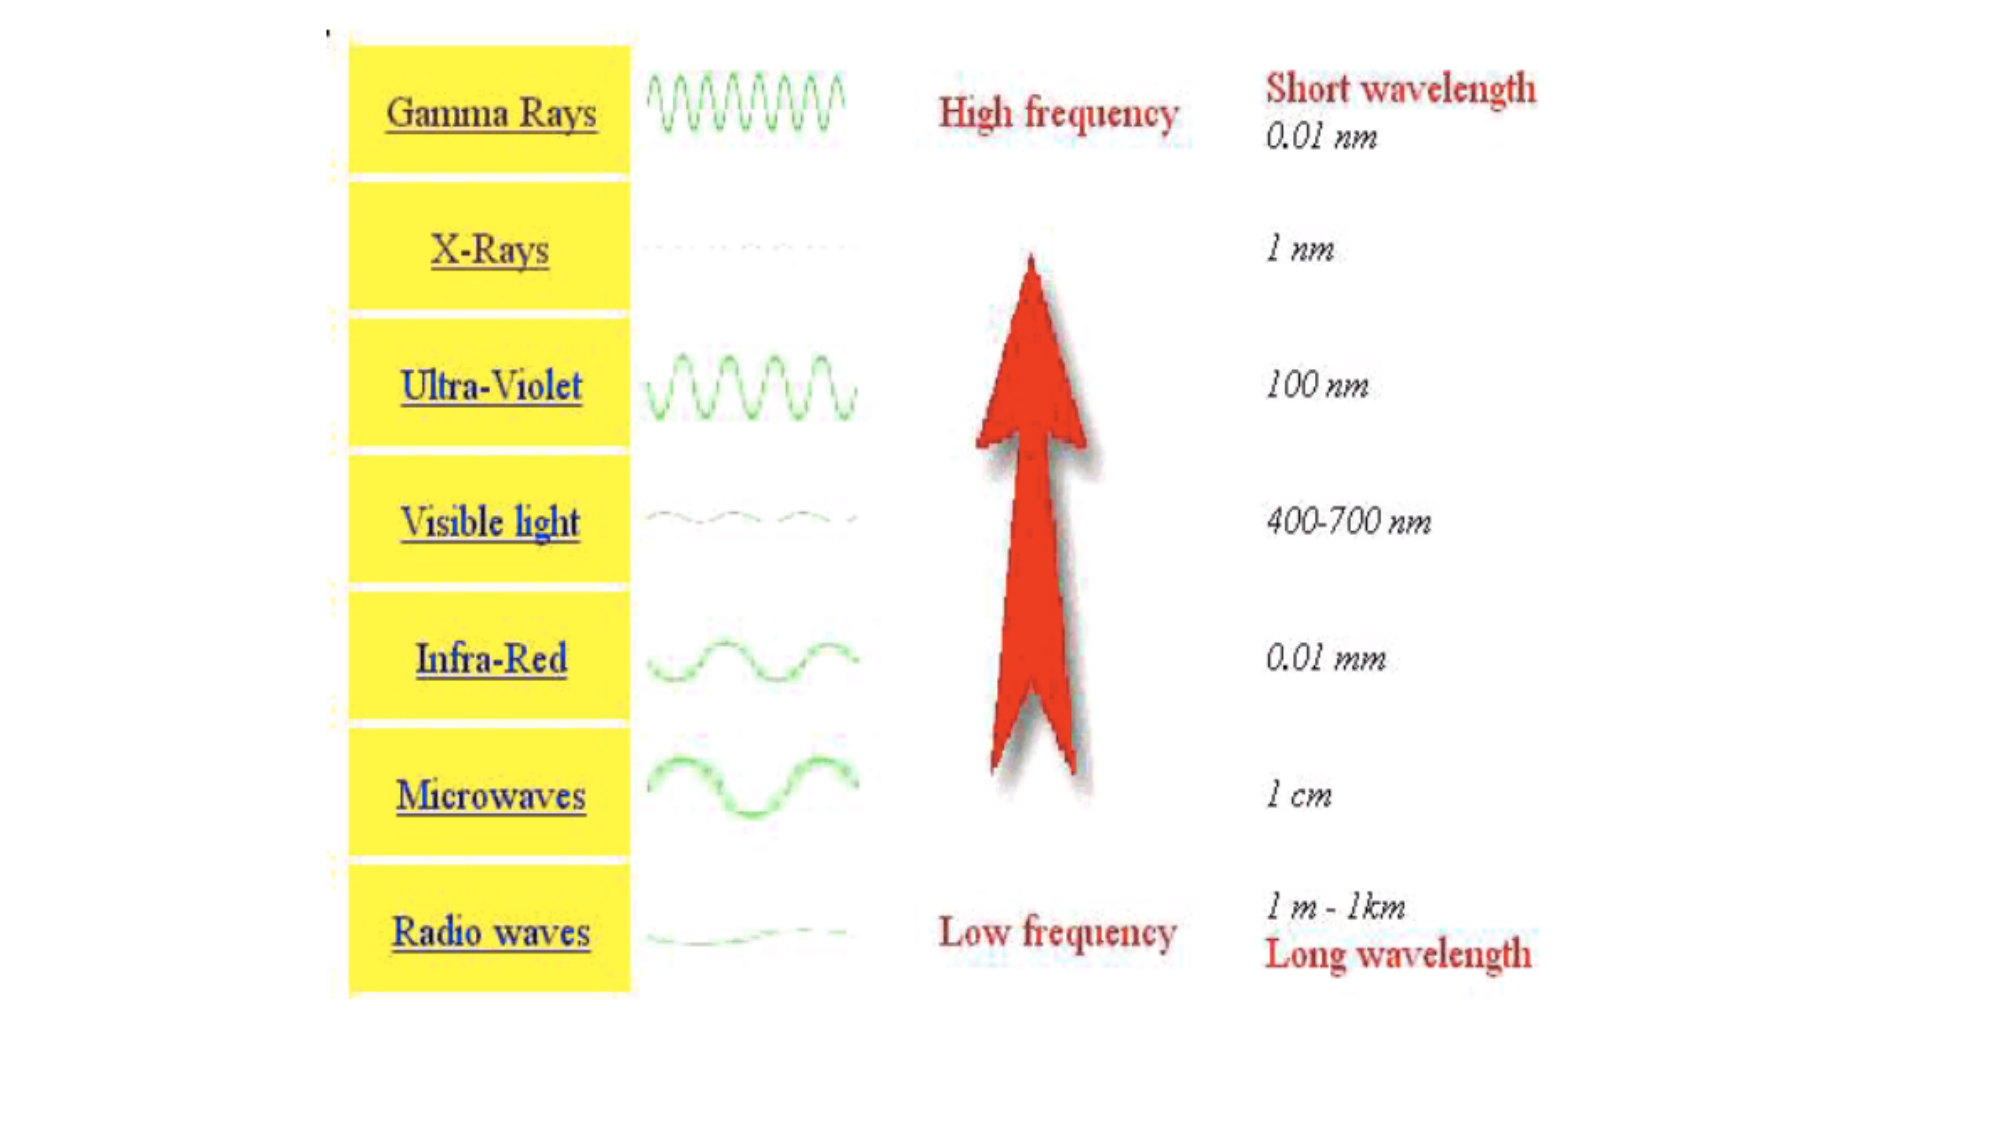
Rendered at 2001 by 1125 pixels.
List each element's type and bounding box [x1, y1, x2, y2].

picture [80, 0, 1900, 1107]
